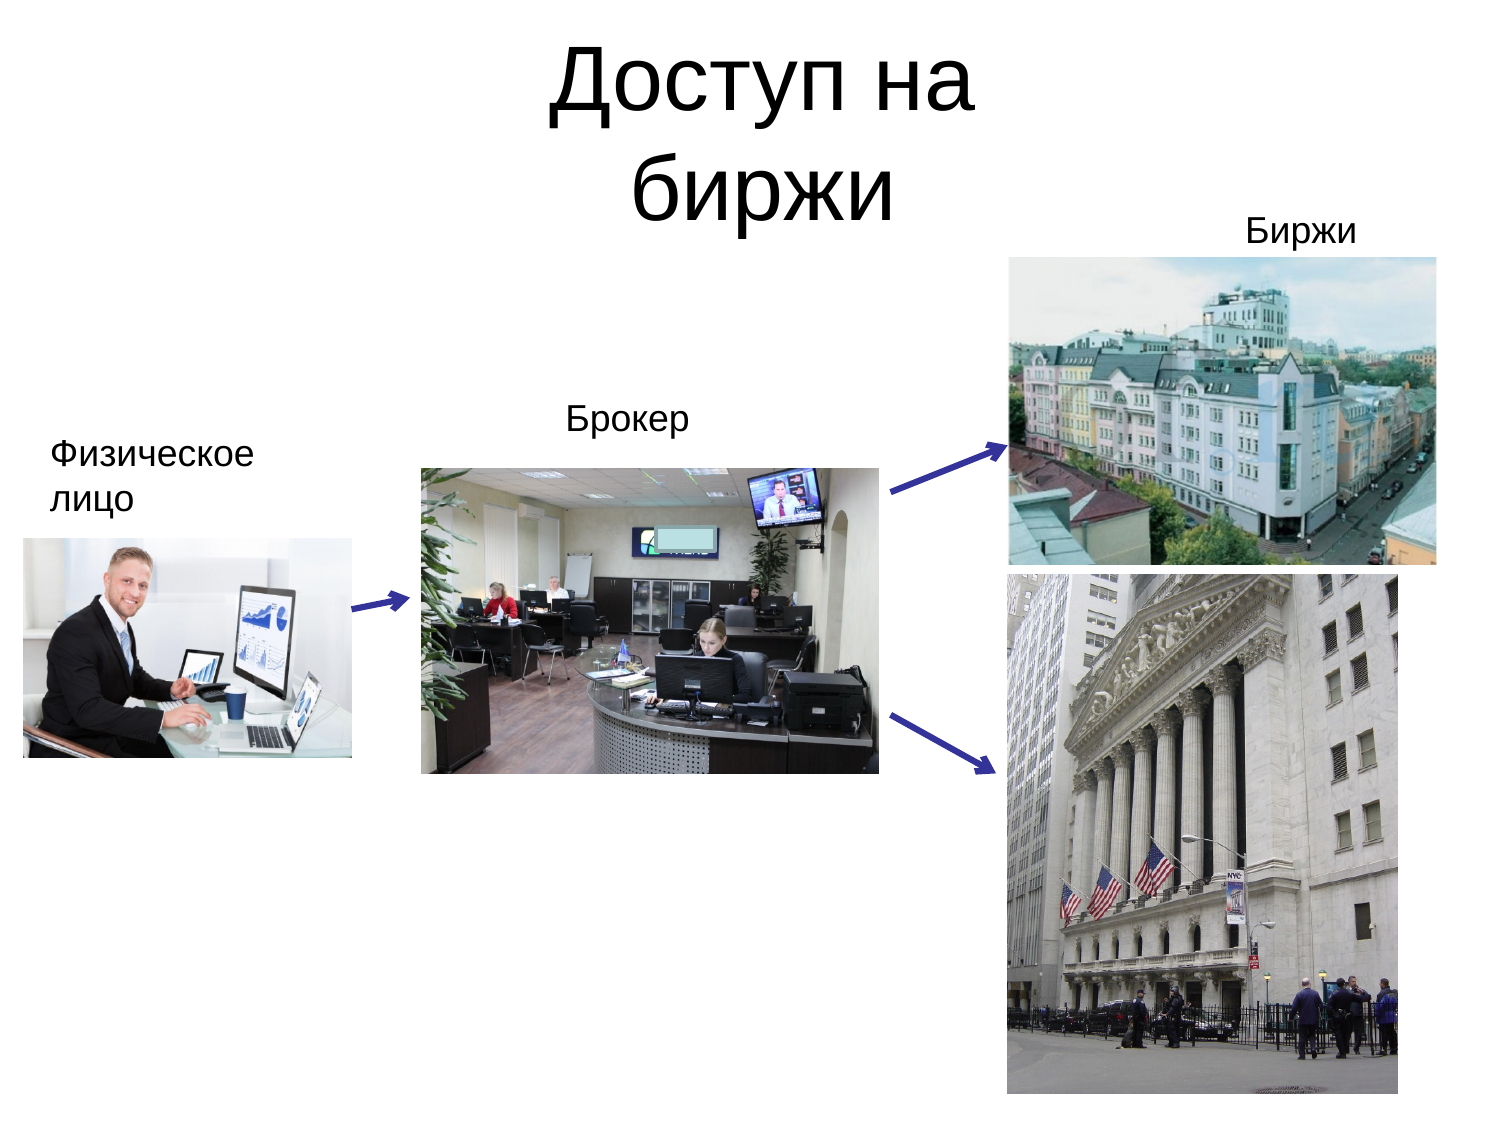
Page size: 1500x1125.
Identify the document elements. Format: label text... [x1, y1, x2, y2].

picture [1007, 573, 1398, 1094]
title Доступ на биржи [433, 34, 1093, 223]
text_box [351, 597, 411, 610]
picture [23, 538, 352, 758]
text_box Биржи [1230, 199, 1395, 256]
text_box Брокер [550, 386, 715, 447]
picture [1007, 257, 1437, 565]
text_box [890, 445, 1008, 493]
text_box Физическое лицо [35, 421, 293, 527]
picture [421, 468, 880, 774]
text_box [890, 714, 997, 774]
